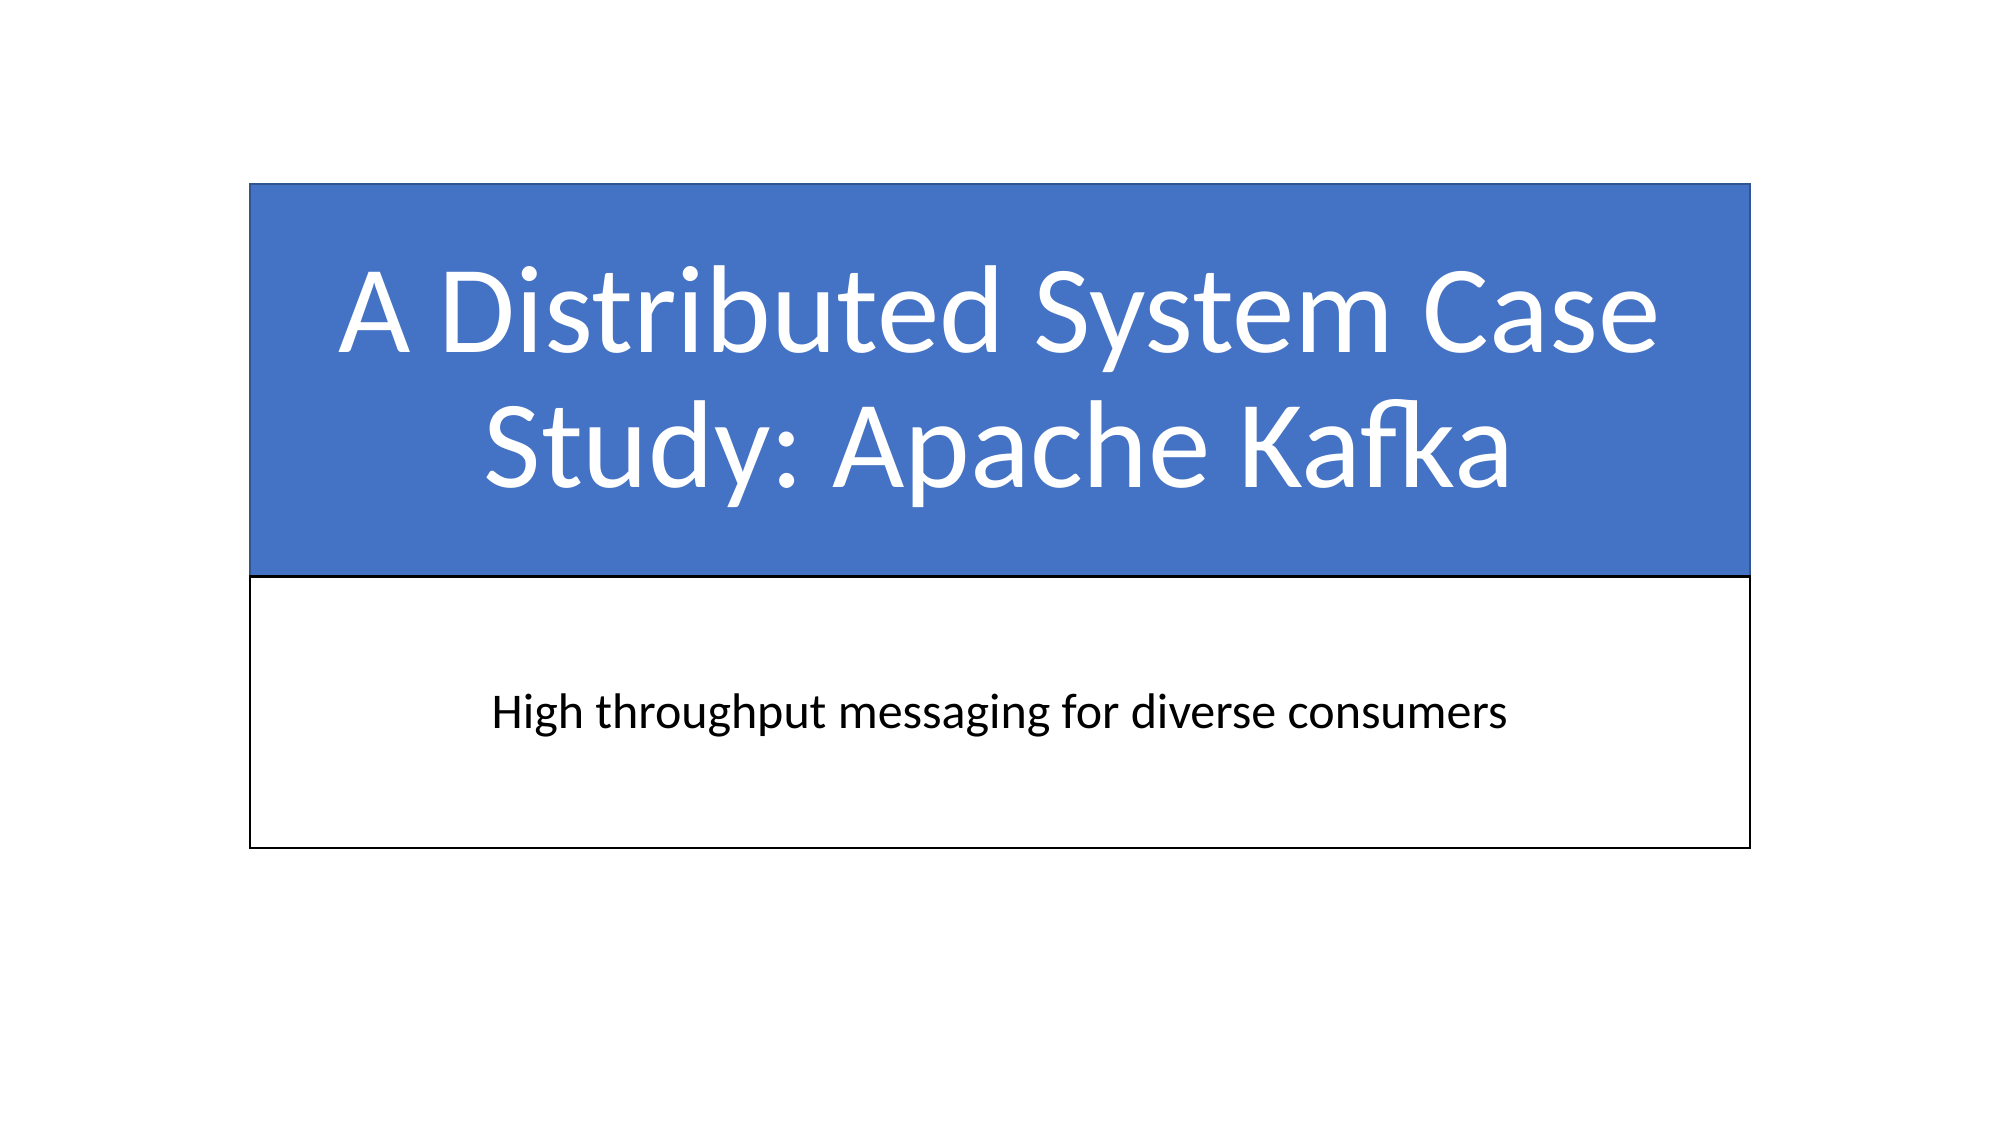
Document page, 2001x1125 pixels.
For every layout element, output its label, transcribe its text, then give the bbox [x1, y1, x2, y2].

title A Distributed System Case Study: Apache Kafka [249, 183, 1751, 575]
subtitle High throughput messaging for diverse consumers [249, 575, 1751, 849]
